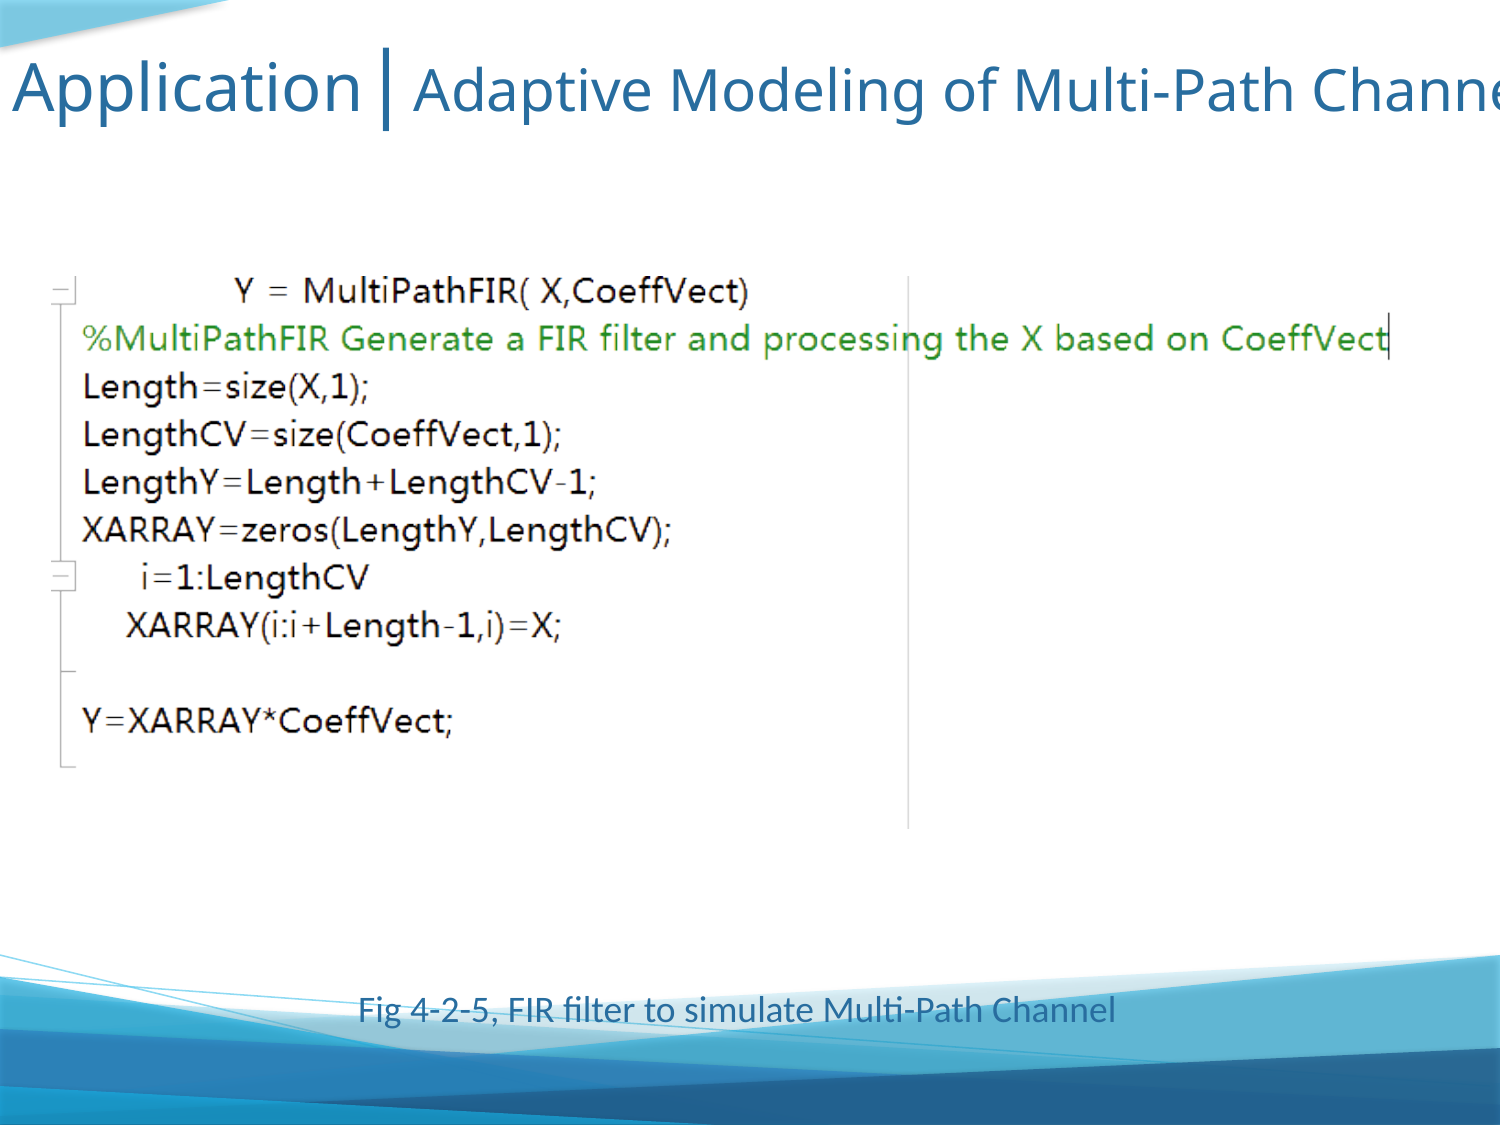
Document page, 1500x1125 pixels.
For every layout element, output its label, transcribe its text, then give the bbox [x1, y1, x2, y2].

picture [50, 276, 1425, 830]
text_box Fig 4-2-5, FIR filter to simulate Multi-Path Channel [343, 977, 1132, 1038]
text_box Application| Adaptive Modeling of Multi-Path Channel [0, 20, 1500, 184]
